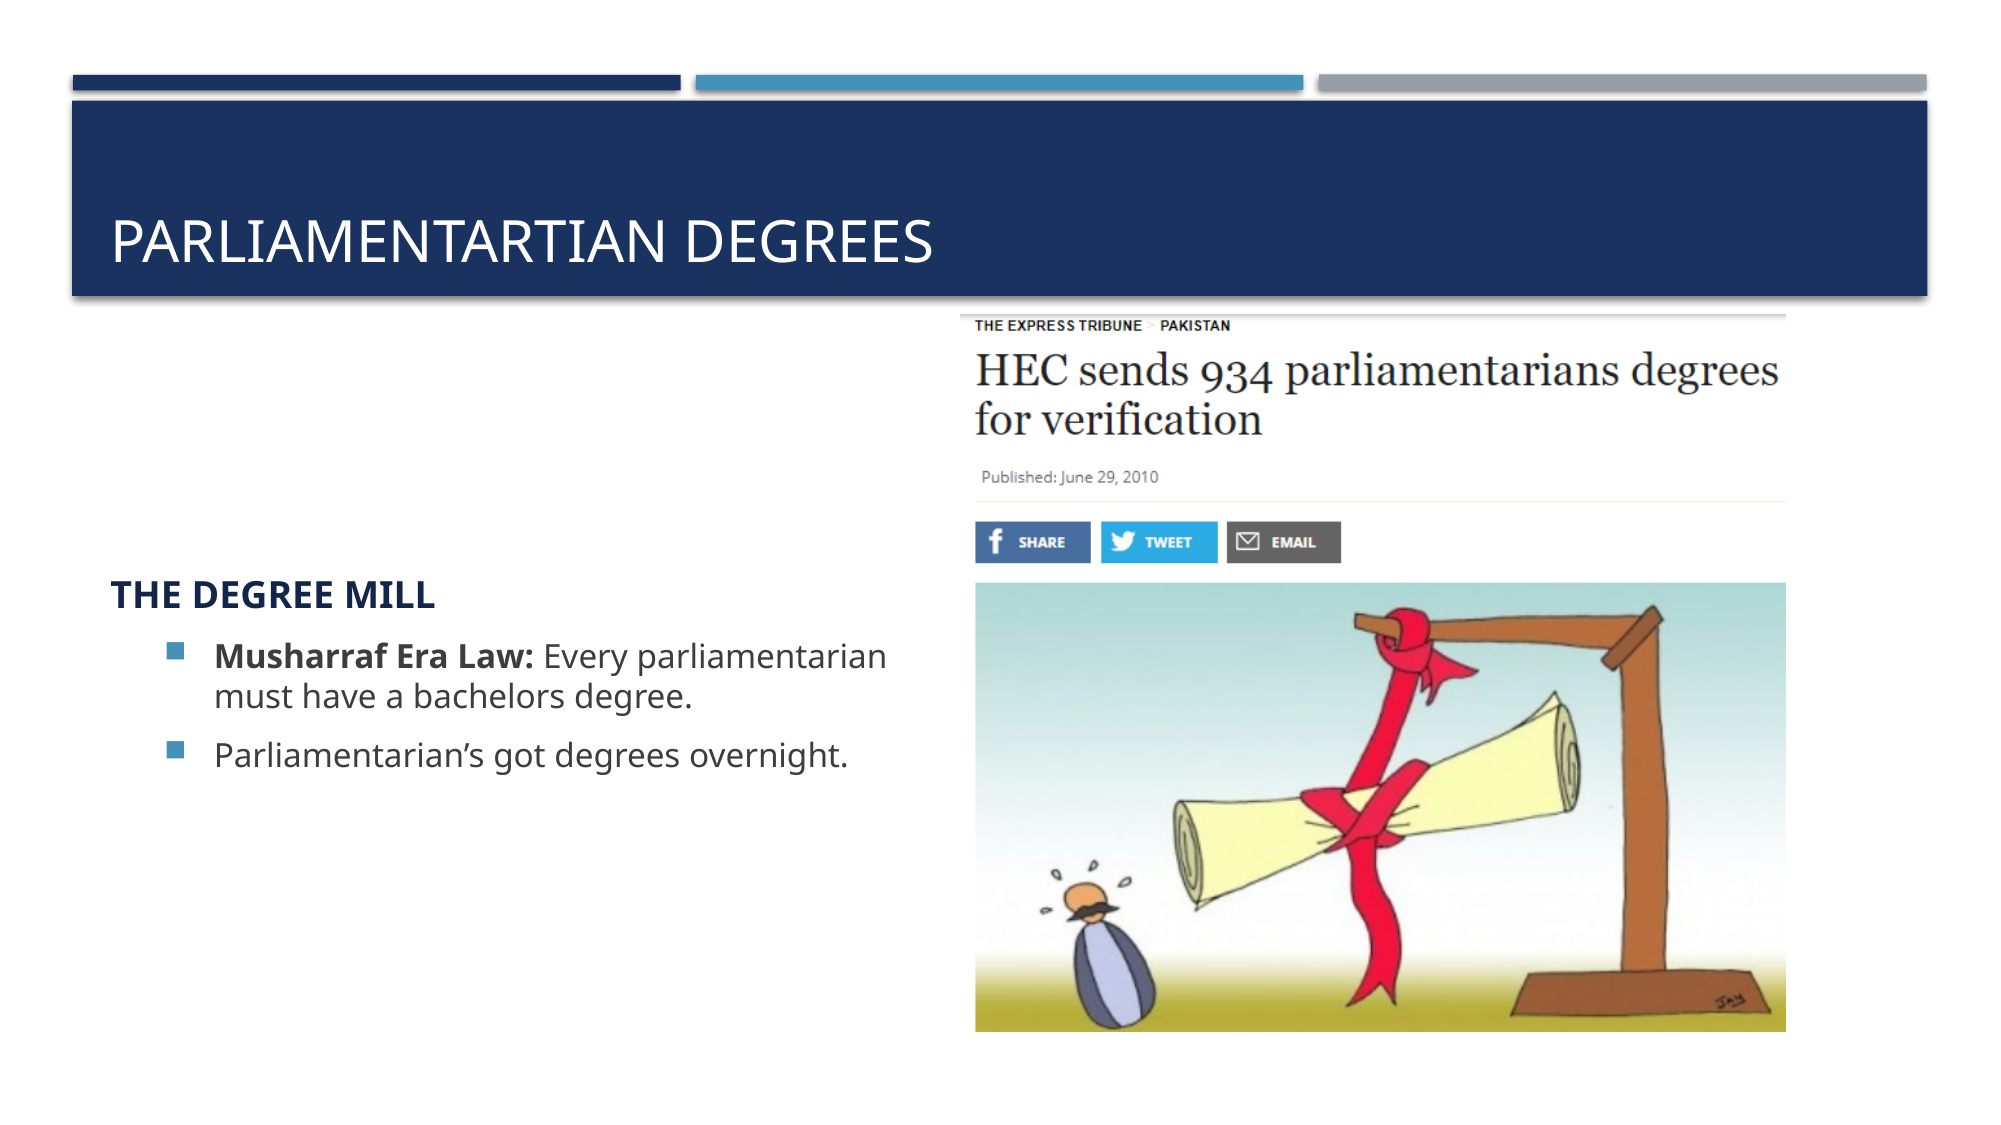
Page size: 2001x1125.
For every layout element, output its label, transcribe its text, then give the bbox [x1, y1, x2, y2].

text_box THE DEGREE MILL Musharraf Era Law: Every parliamentarian must have a bachelors degree. Parliamentarian’s got degrees overnight. [95, 392, 953, 954]
picture [959, 314, 1786, 1032]
title PARLIAMENTARTIAN DEGREEs [95, 115, 1905, 282]
